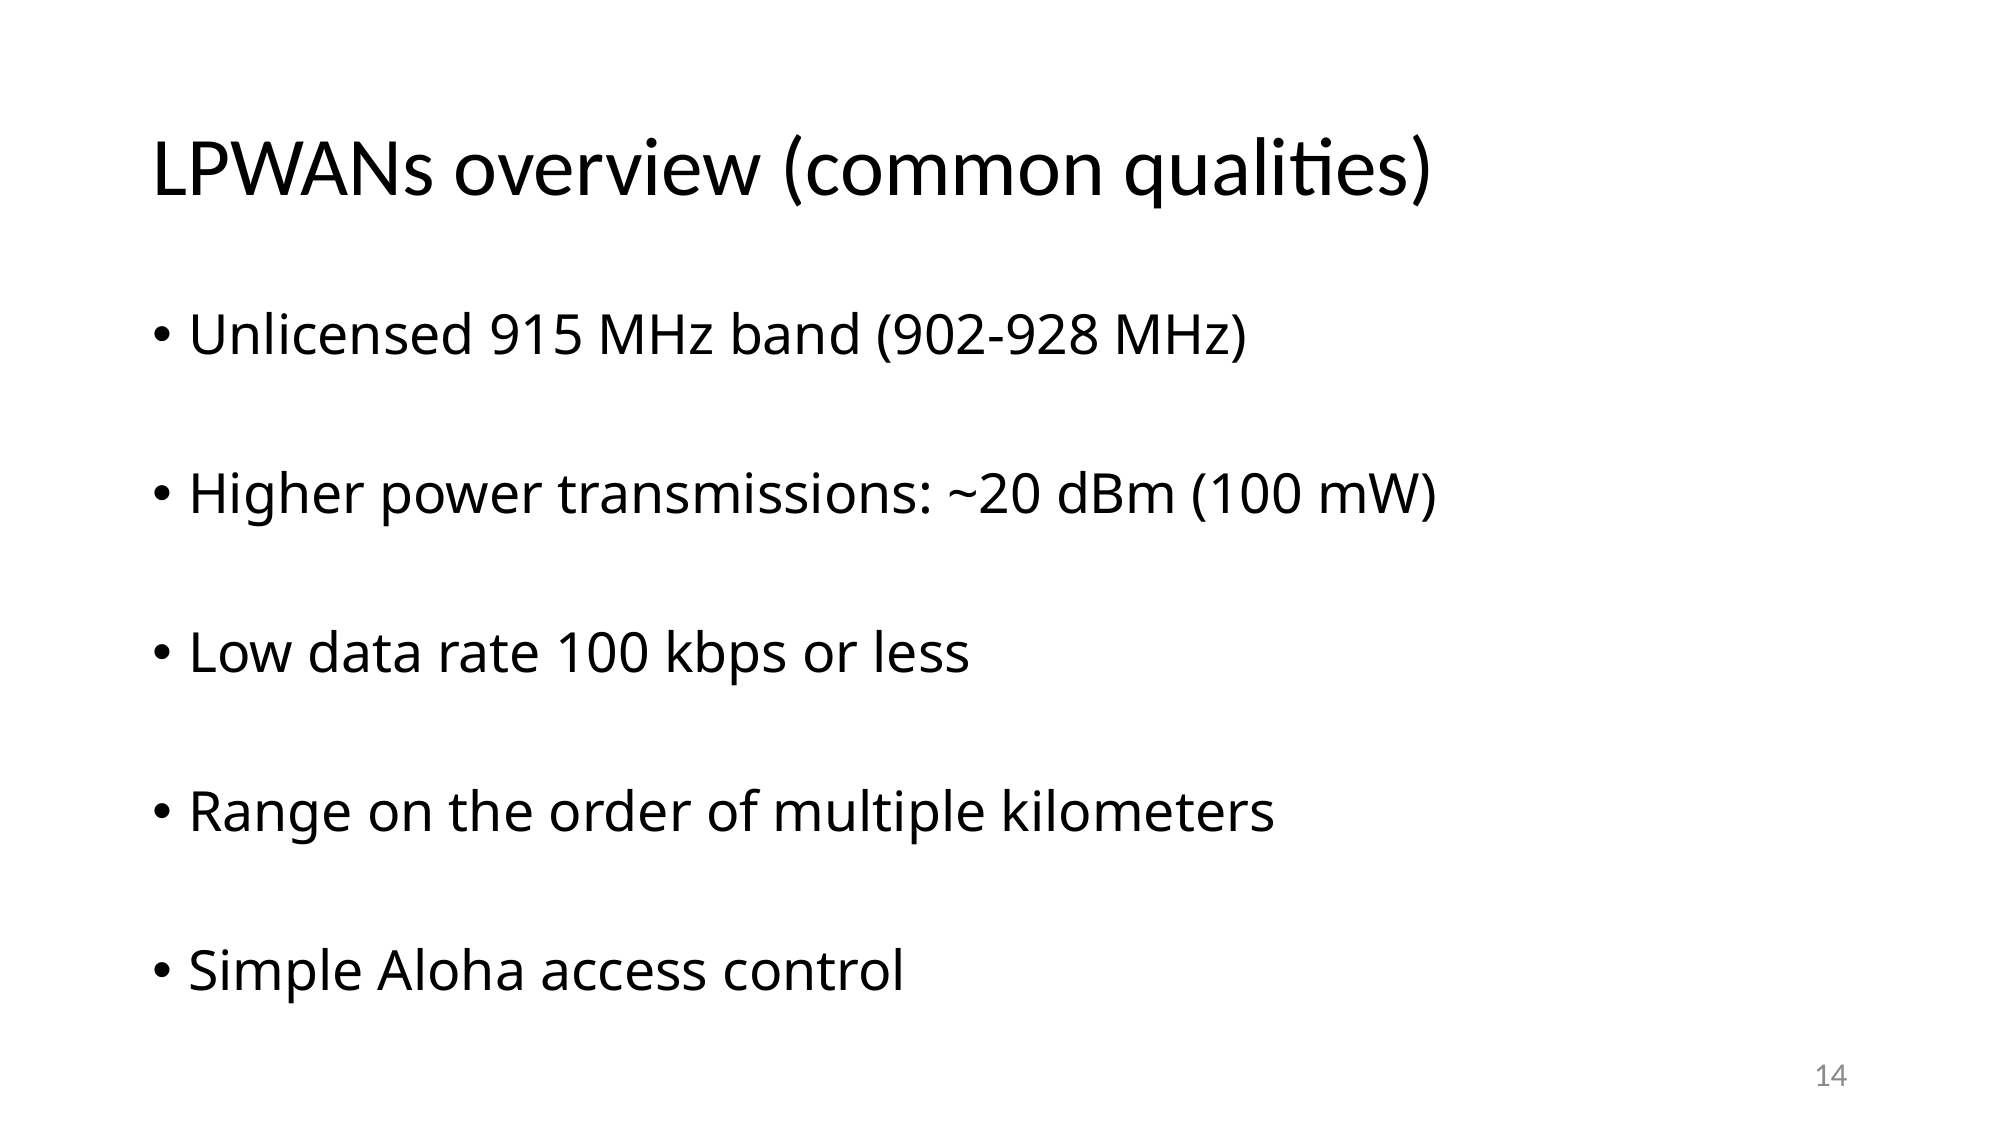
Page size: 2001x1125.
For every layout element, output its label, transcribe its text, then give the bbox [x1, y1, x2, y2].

list Unlicensed 915 MHz band (902-928 MHz) Higher power transmissions: ~20 dBm (100 mW) Low data rate 100 kbps or less Range on the order of multiple kilometers Simple Aloha access control [137, 299, 1863, 1014]
slide_number 14 [1412, 1042, 1863, 1103]
title LPWANs overview (common qualities) [137, 59, 1863, 278]
